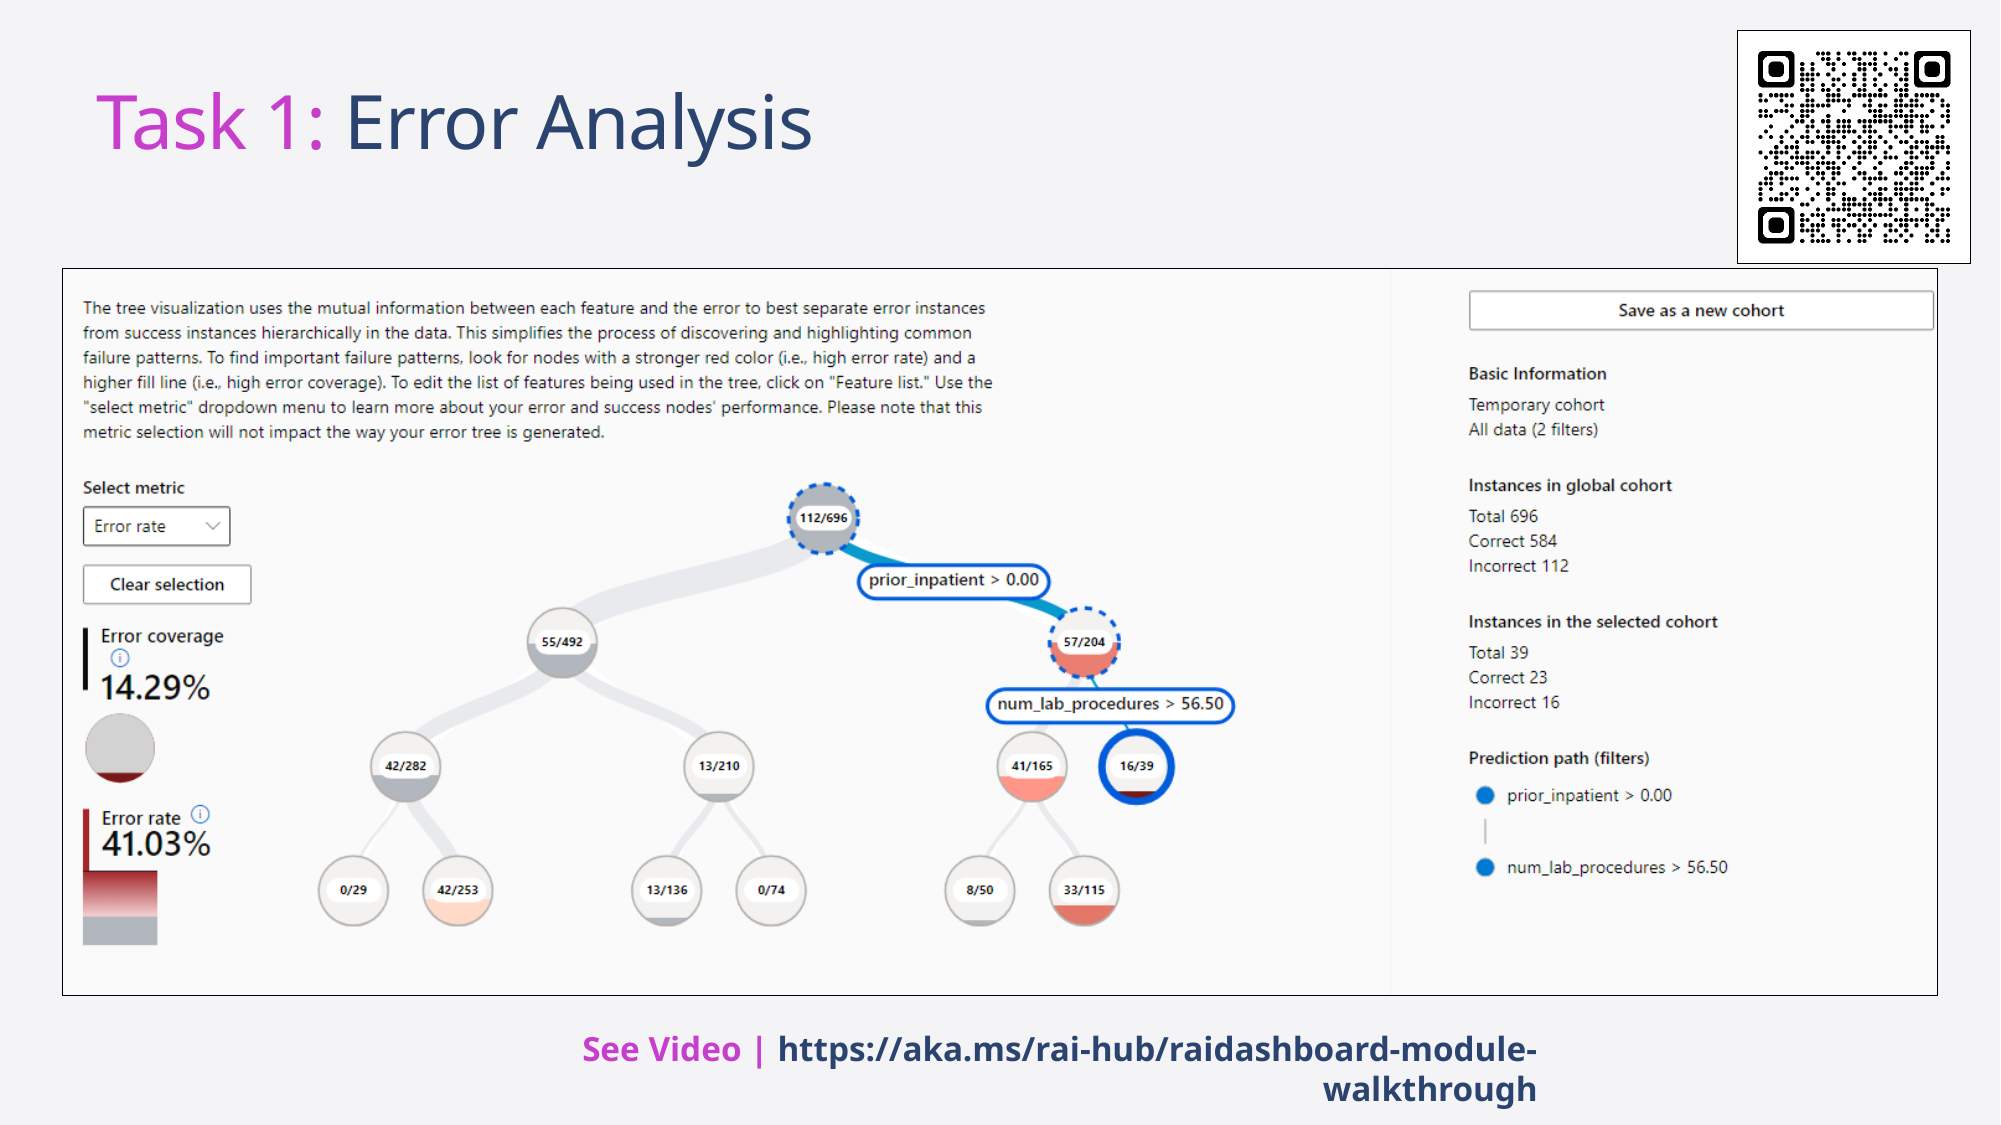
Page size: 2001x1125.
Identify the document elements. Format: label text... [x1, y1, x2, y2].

picture [1737, 30, 1972, 264]
title Task 1: Error Analysis [96, 75, 1737, 166]
picture [62, 267, 1938, 996]
text_box See Video | https://aka.ms/rai-hub/raidashboard-module-walkthrough [347, 1020, 1553, 1116]
